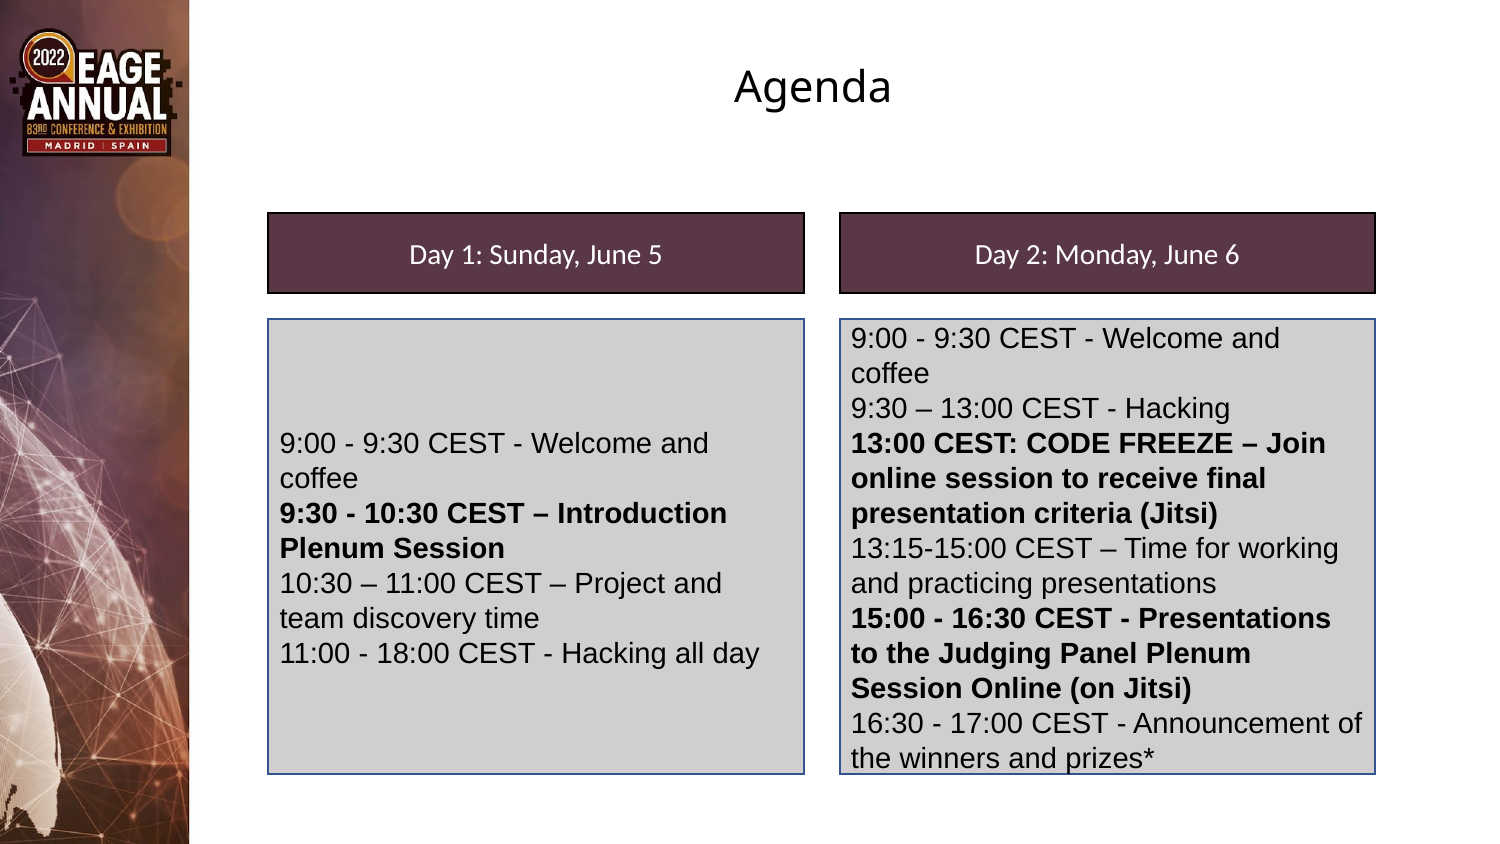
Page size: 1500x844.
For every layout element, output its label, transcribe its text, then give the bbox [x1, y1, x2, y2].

list Agenda [218, 58, 1408, 769]
text_box 9:00 - 9:30 CEST - Welcome and coffee 9:30 - 10:30 CEST – Introduction Plenum Session 10:30 – 11:00 CEST – Project and team discovery time 11:00 - 18:00 CEST - Hacking all day [268, 319, 804, 774]
picture [0, 0, 1500, 844]
text_box 9:00 - 9:30 CEST - Welcome and coffee 9:30 – 13:00 CEST - Hacking 13:00 CEST: CODE FREEZE – Join online session to receive final presentation criteria (Jitsi) 13:15-15:00 CEST – Time for working and practicing presentations 15:00 - 16:30 CEST - Presentations to the Judging Panel Plenum Session Online (on Jitsi) 16:30 - 17:00 CEST - Announcement of the winners and prizes* [839, 319, 1376, 774]
text_box Day 2: Monday, June 6 [839, 212, 1376, 293]
text_box Day 1: Sunday, June 5 [268, 212, 804, 293]
